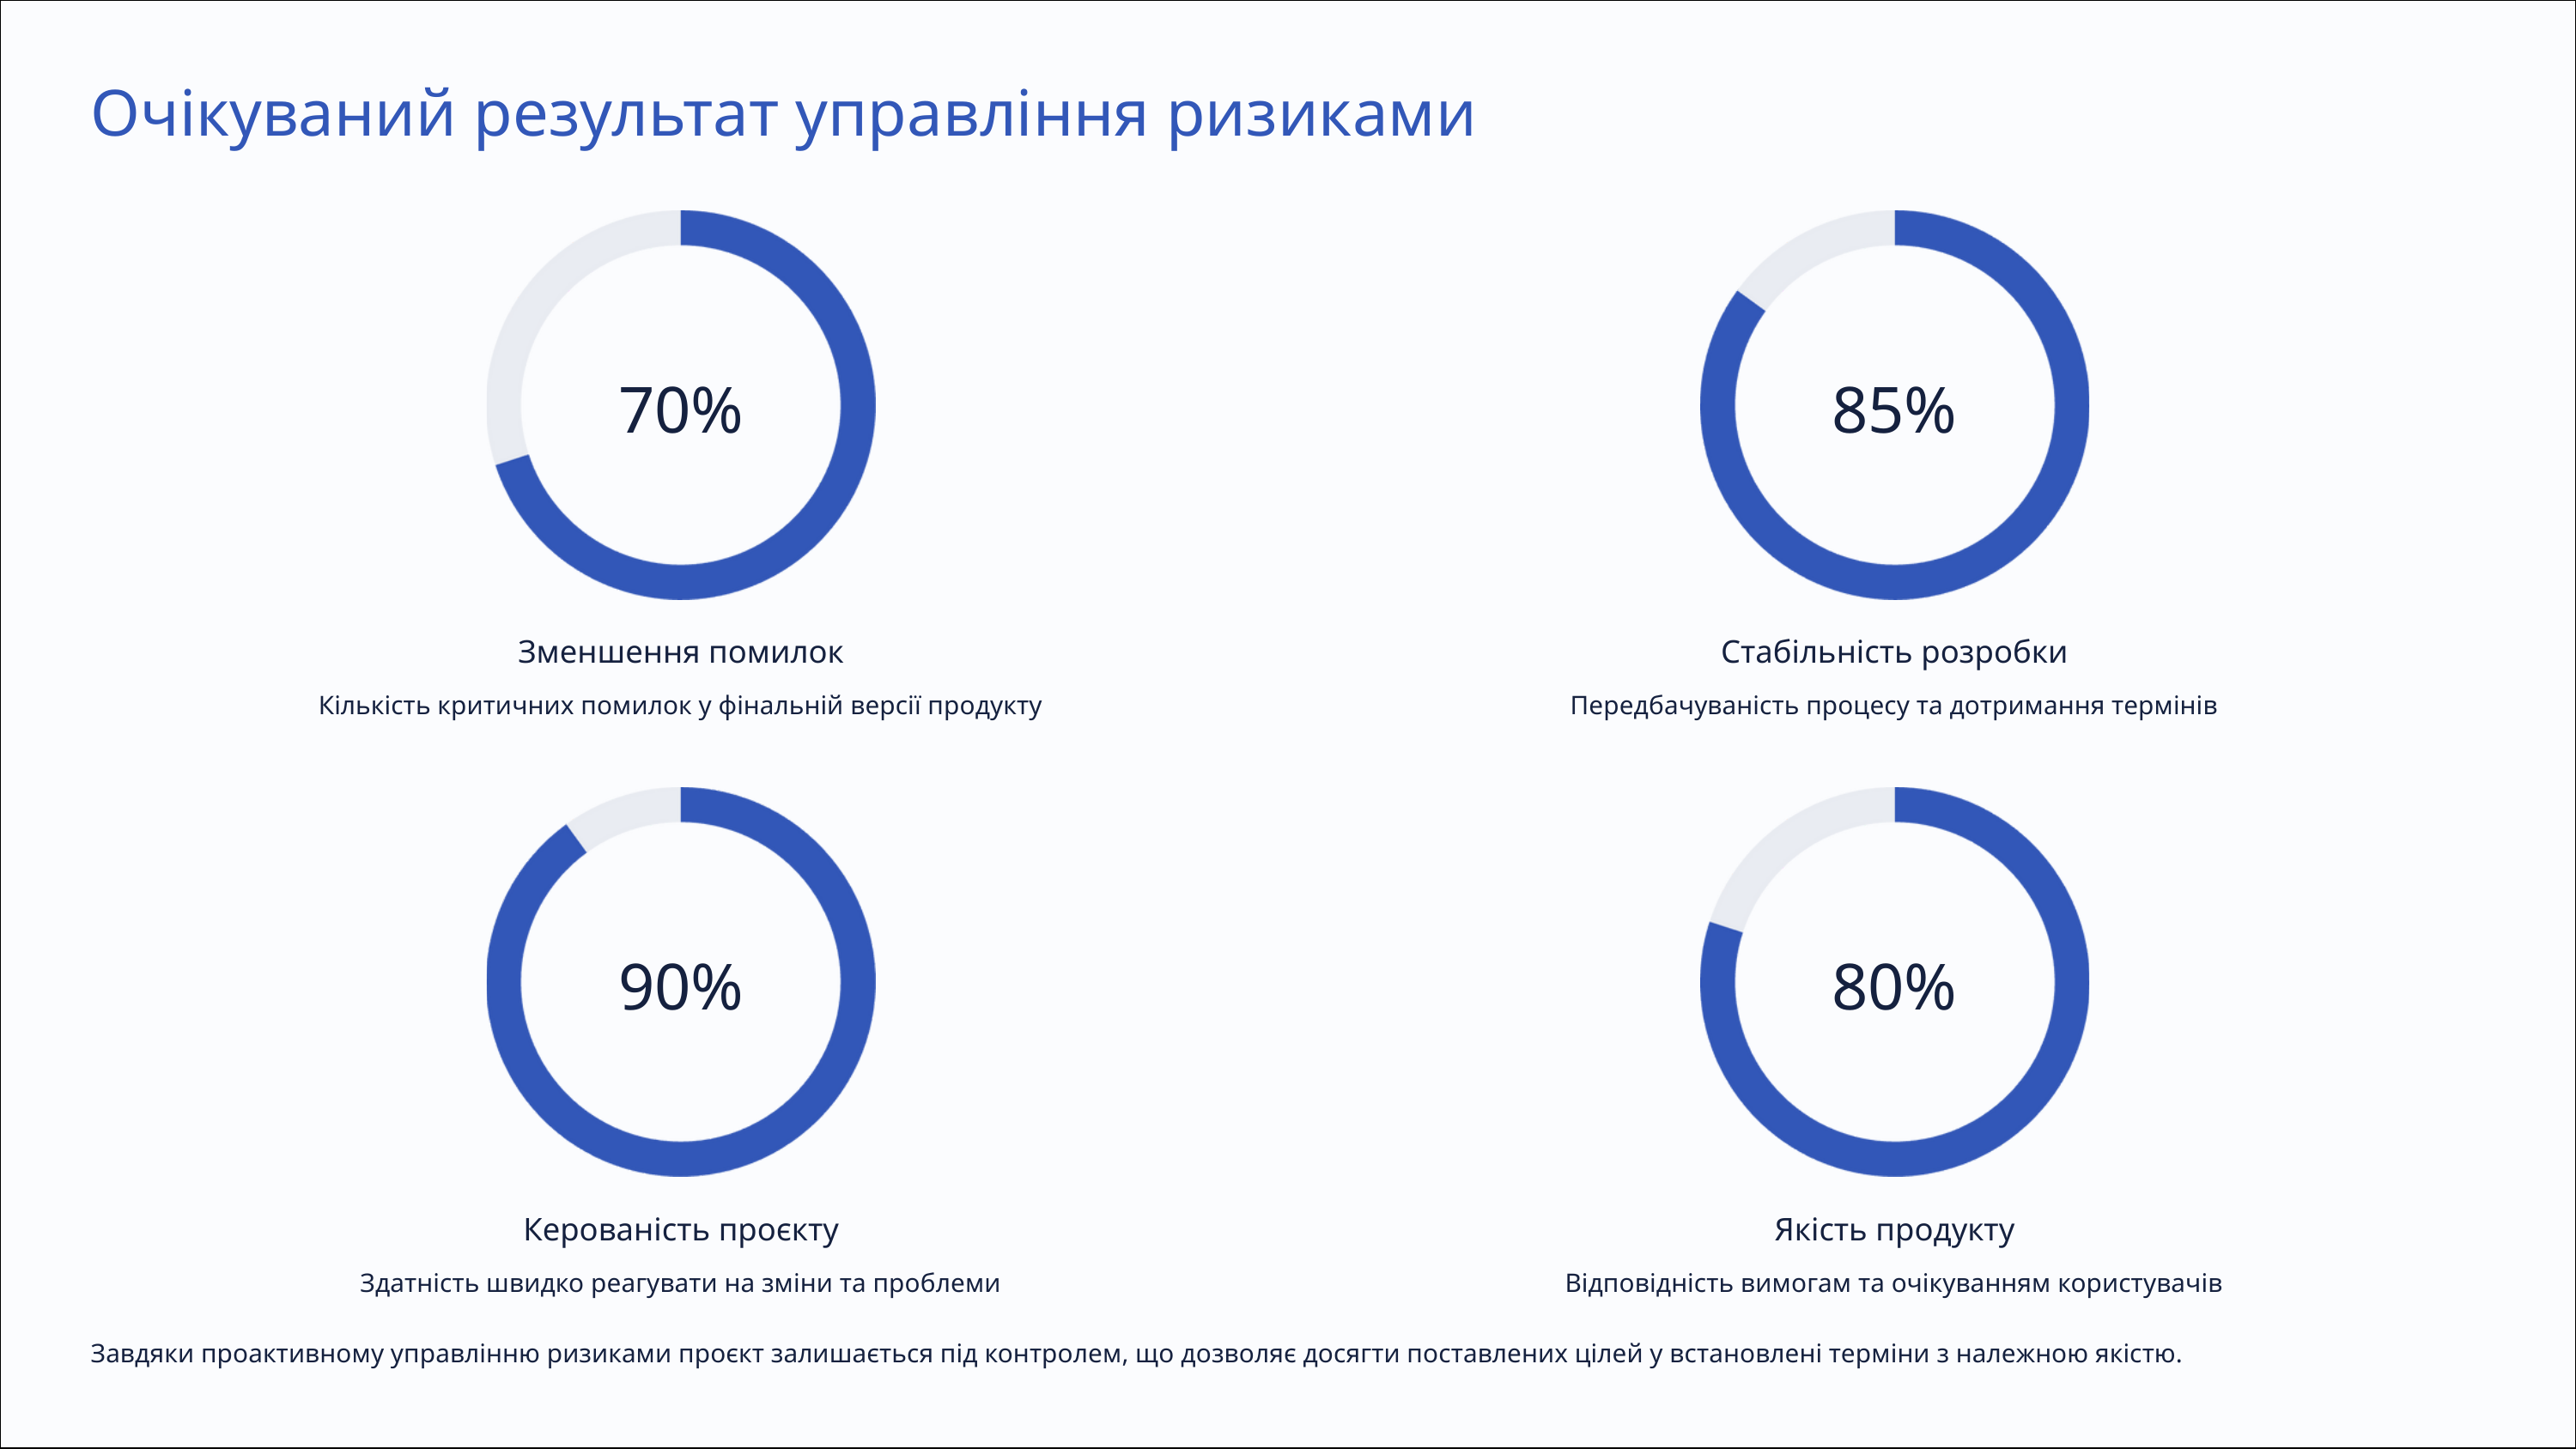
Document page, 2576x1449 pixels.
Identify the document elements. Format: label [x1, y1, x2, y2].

text_box [0, 0, 2576, 1449]
